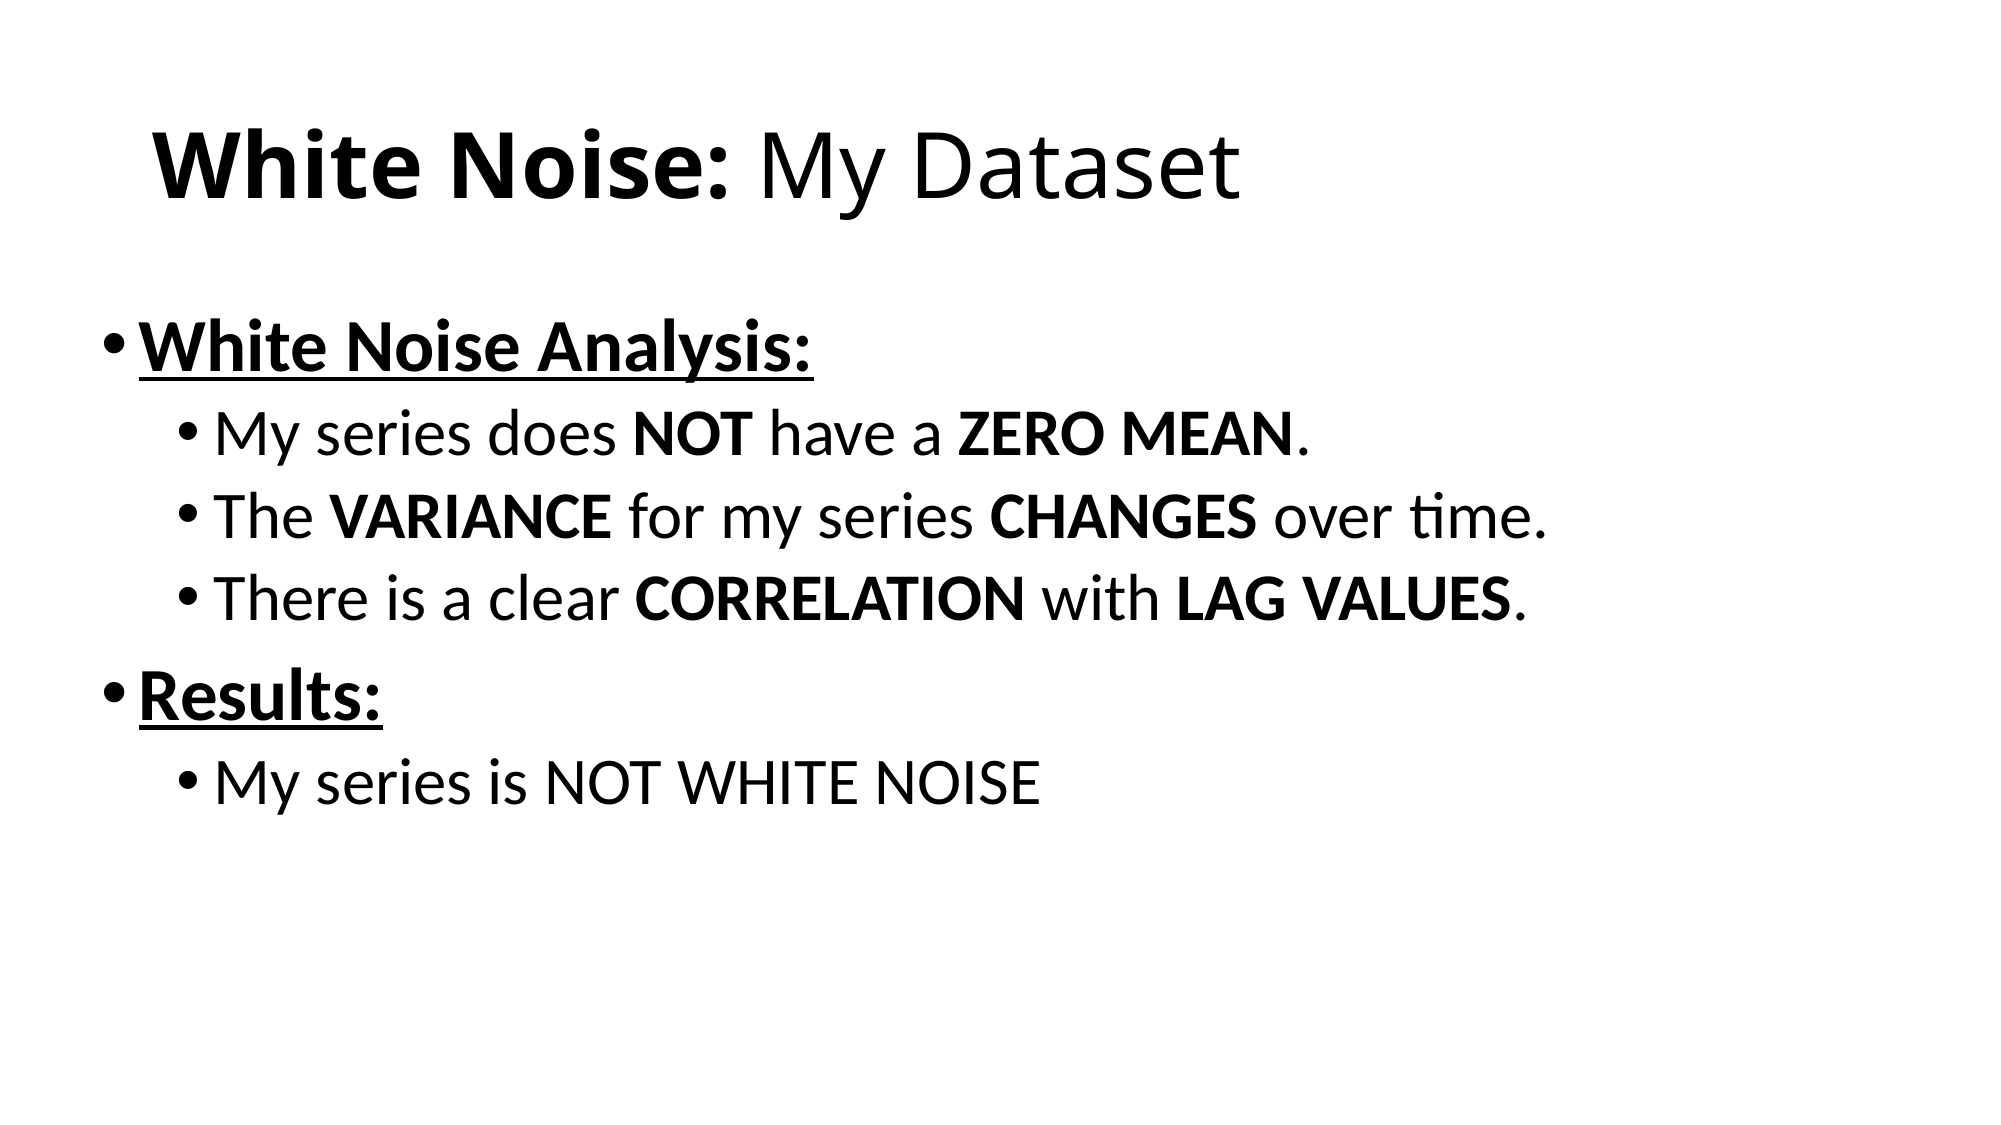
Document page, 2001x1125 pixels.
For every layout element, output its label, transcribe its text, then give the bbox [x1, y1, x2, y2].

title White Noise: My Dataset [137, 59, 1863, 278]
list White Noise Analysis: My series does NOT have a ZERO MEAN. The VARIANCE for my series CHANGES over time. There is a clear CORRELATION with LAG VALUES. Results: My series is NOT WHITE NOISE [86, 299, 1812, 1014]
